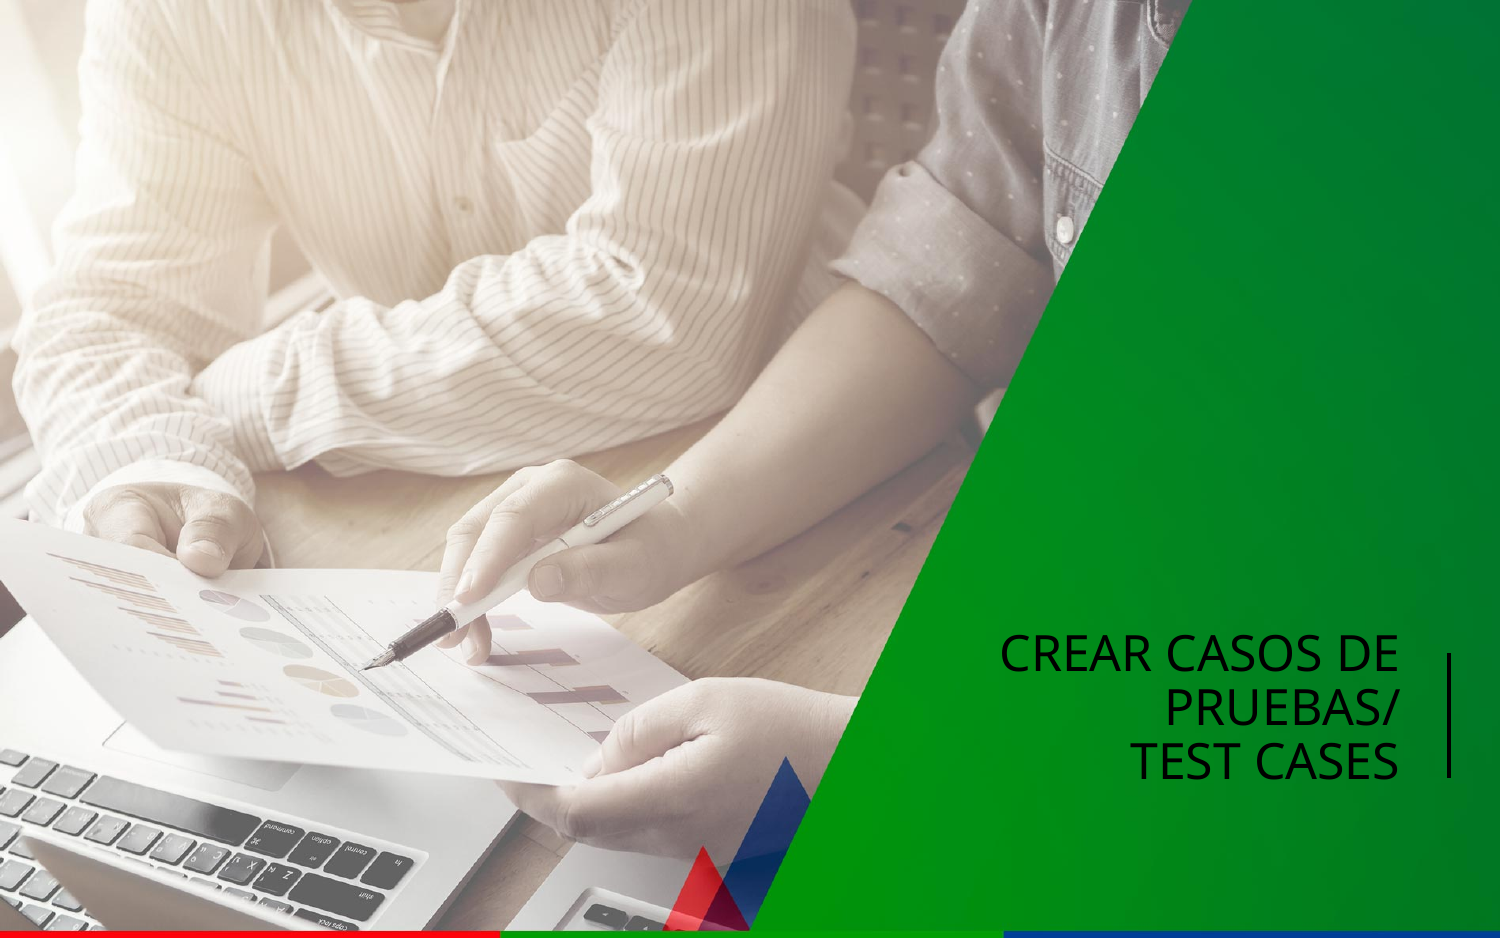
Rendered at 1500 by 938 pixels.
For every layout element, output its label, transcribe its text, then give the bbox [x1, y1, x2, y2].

title CREAR CASOS DE Pruebas/ test cases [889, 621, 1416, 716]
picture [0, 0, 1500, 938]
